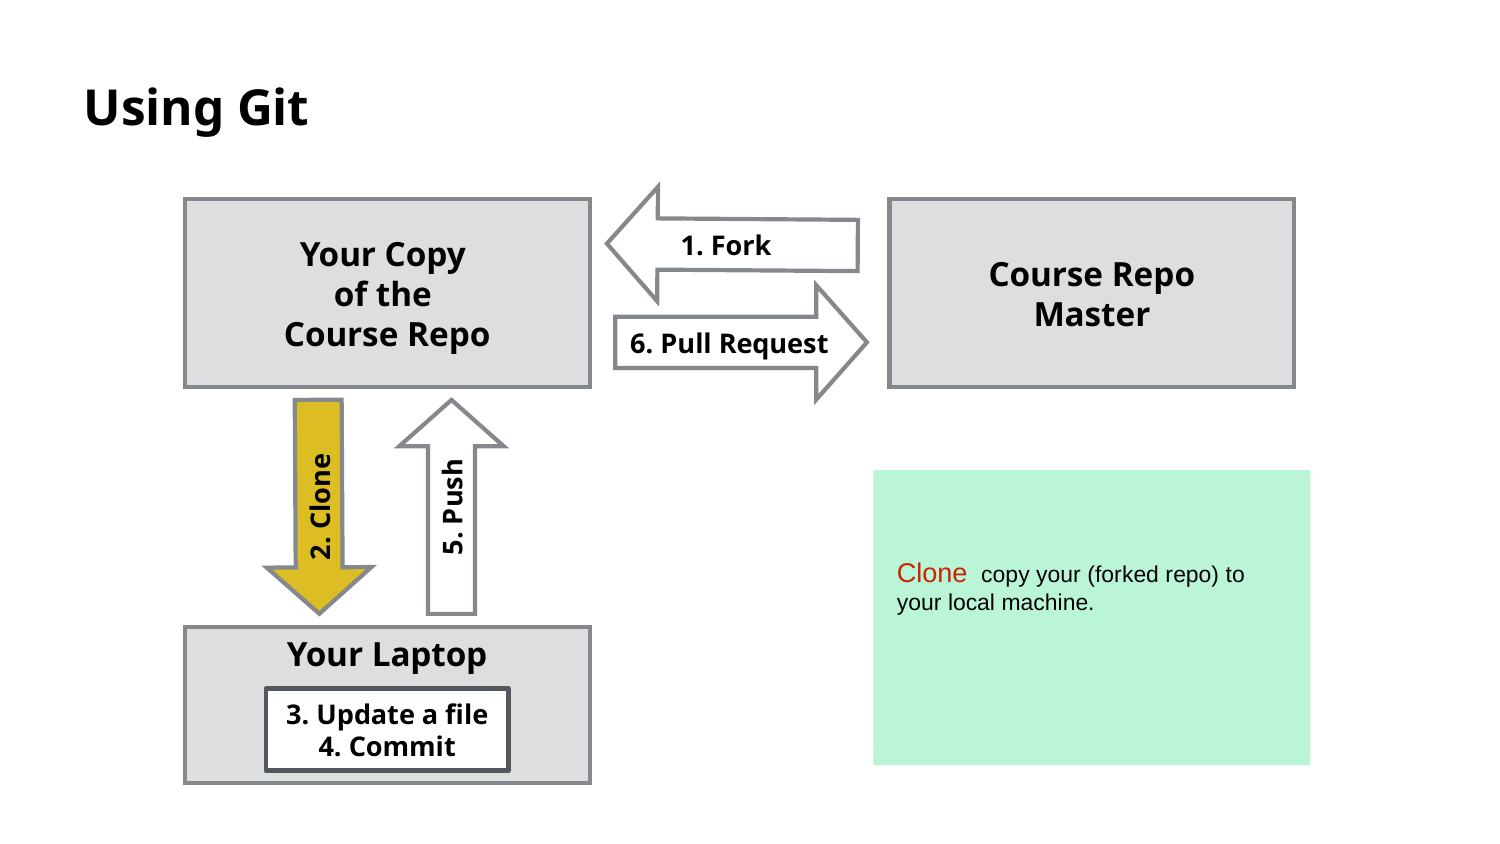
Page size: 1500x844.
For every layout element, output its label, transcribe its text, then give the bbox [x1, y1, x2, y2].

text_box [606, 186, 858, 302]
text_box [615, 285, 848, 320]
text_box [889, 198, 1295, 388]
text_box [184, 626, 590, 784]
text_box Clone copy your (forked repo) to your local machine. [896, 555, 1269, 616]
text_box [265, 688, 509, 772]
text_box [266, 399, 372, 614]
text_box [184, 198, 590, 388]
text_box 5. Push [429, 438, 474, 576]
title Using Git [72, 64, 1428, 149]
text_box 1. Fork [667, 222, 785, 267]
text_box [873, 470, 1311, 766]
text_box [615, 365, 847, 400]
text_box [849, 322, 867, 363]
text_box [399, 399, 504, 614]
text_box 6. Pull Request [610, 320, 849, 365]
text_box 2. Clone [296, 432, 342, 582]
